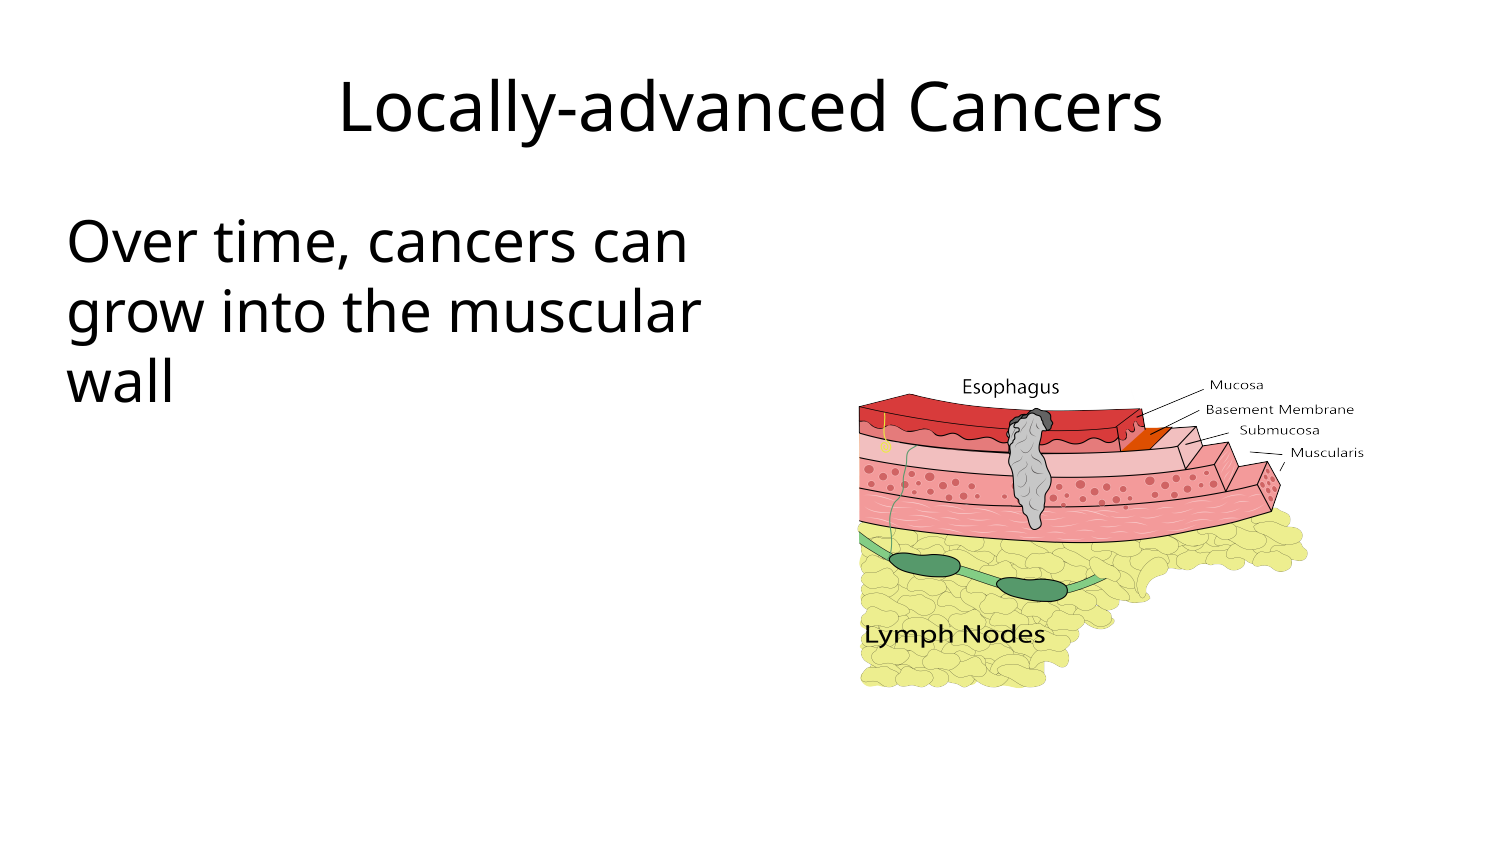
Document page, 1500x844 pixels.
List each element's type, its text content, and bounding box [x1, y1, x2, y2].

list Over time, cancers can grow into the muscular wall [51, 196, 738, 810]
picture [760, 308, 1449, 696]
title Locally-advanced Cancers [51, 33, 1451, 175]
